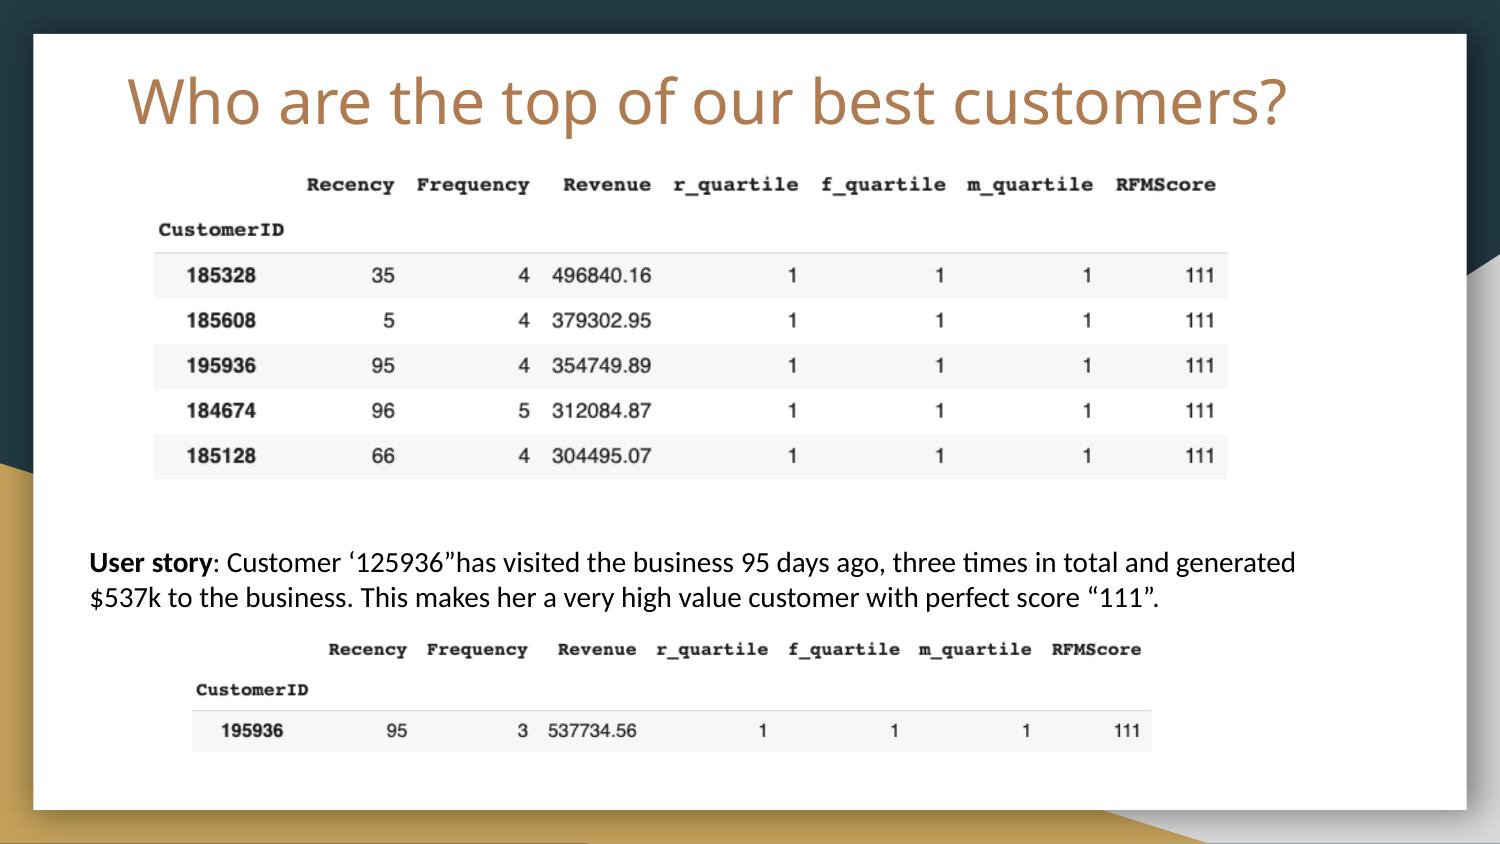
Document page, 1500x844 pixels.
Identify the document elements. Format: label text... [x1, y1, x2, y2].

title Who are the top of our best customers? [112, 46, 1344, 204]
text_box User story: Customer ‘125936”has visited the business 95 days ago, three times in total and generated $537k to the business. This makes her a very high value customer with perfect score “111”. [74, 528, 1344, 624]
picture [154, 154, 1236, 485]
picture [192, 633, 1198, 754]
